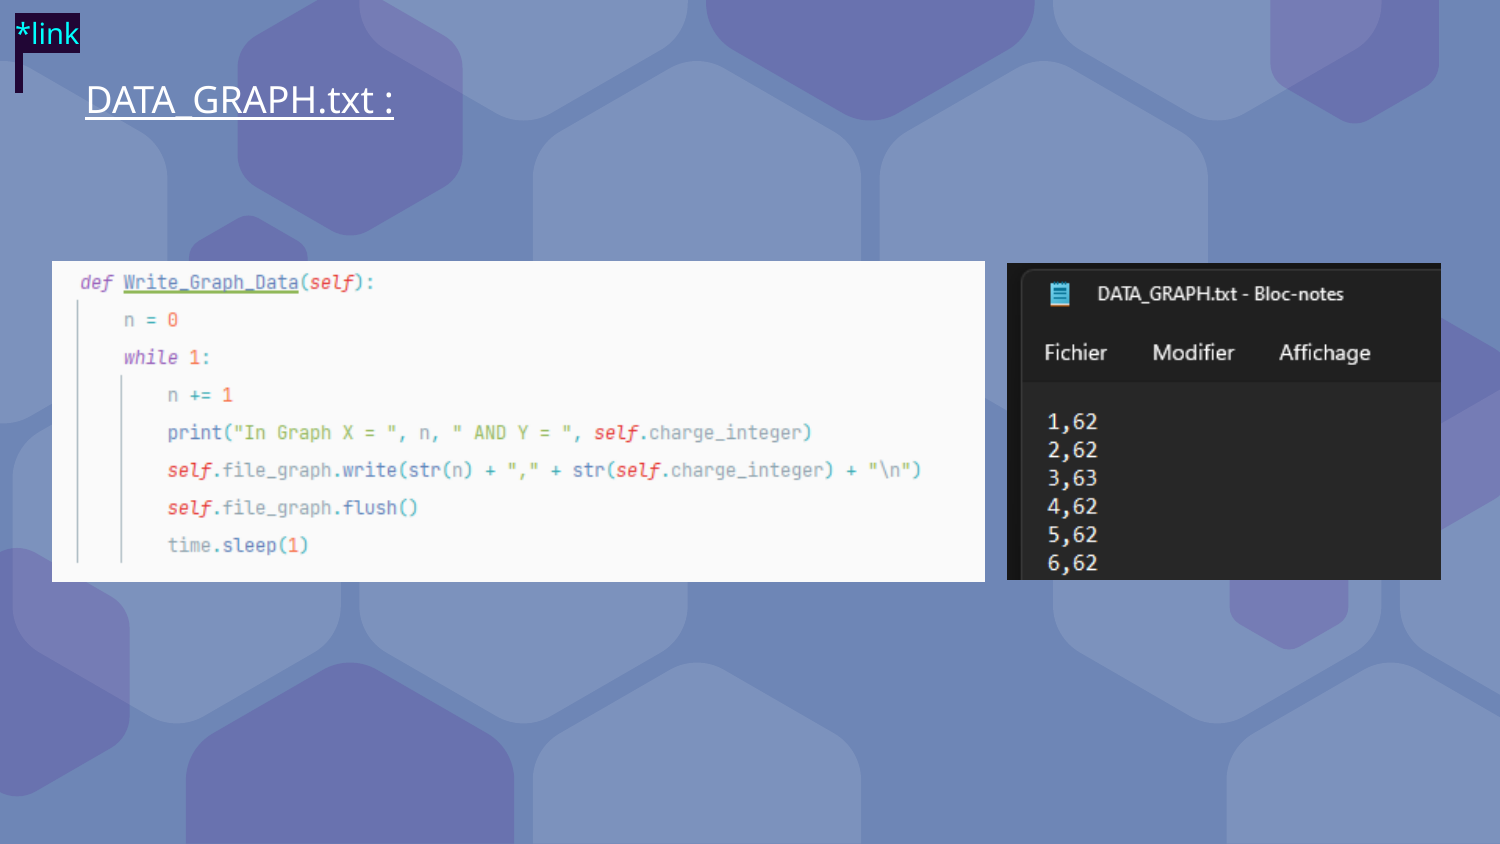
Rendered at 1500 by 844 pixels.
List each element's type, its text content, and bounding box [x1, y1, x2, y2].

picture [1007, 263, 1441, 580]
text_box *link [0, 0, 95, 105]
text_box DATA_GRAPH.txt : [70, 61, 446, 137]
picture [51, 261, 986, 583]
